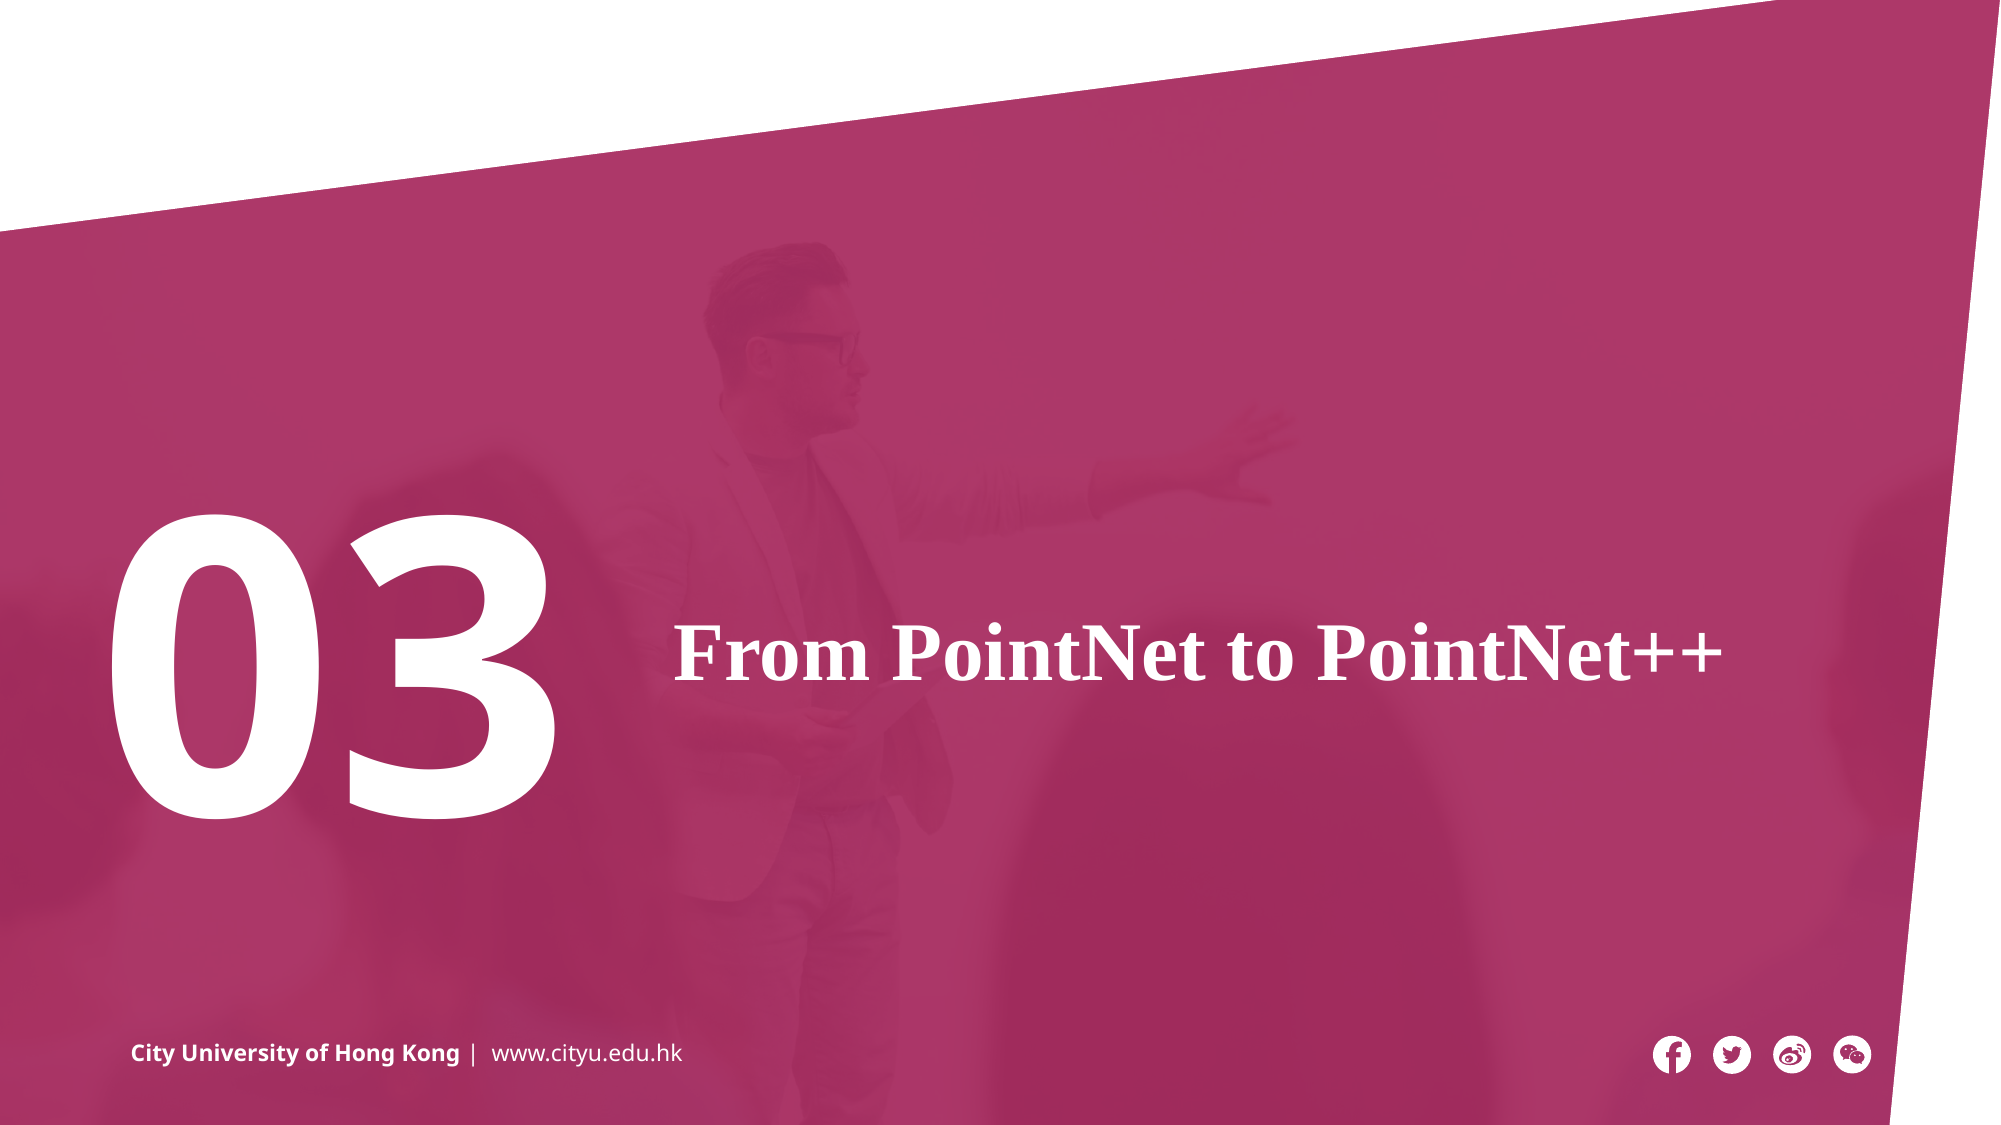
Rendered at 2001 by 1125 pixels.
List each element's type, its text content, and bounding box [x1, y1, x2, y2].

text_box 03 [9, 402, 659, 961]
list From PointNet to PointNet++ [658, 587, 1825, 721]
